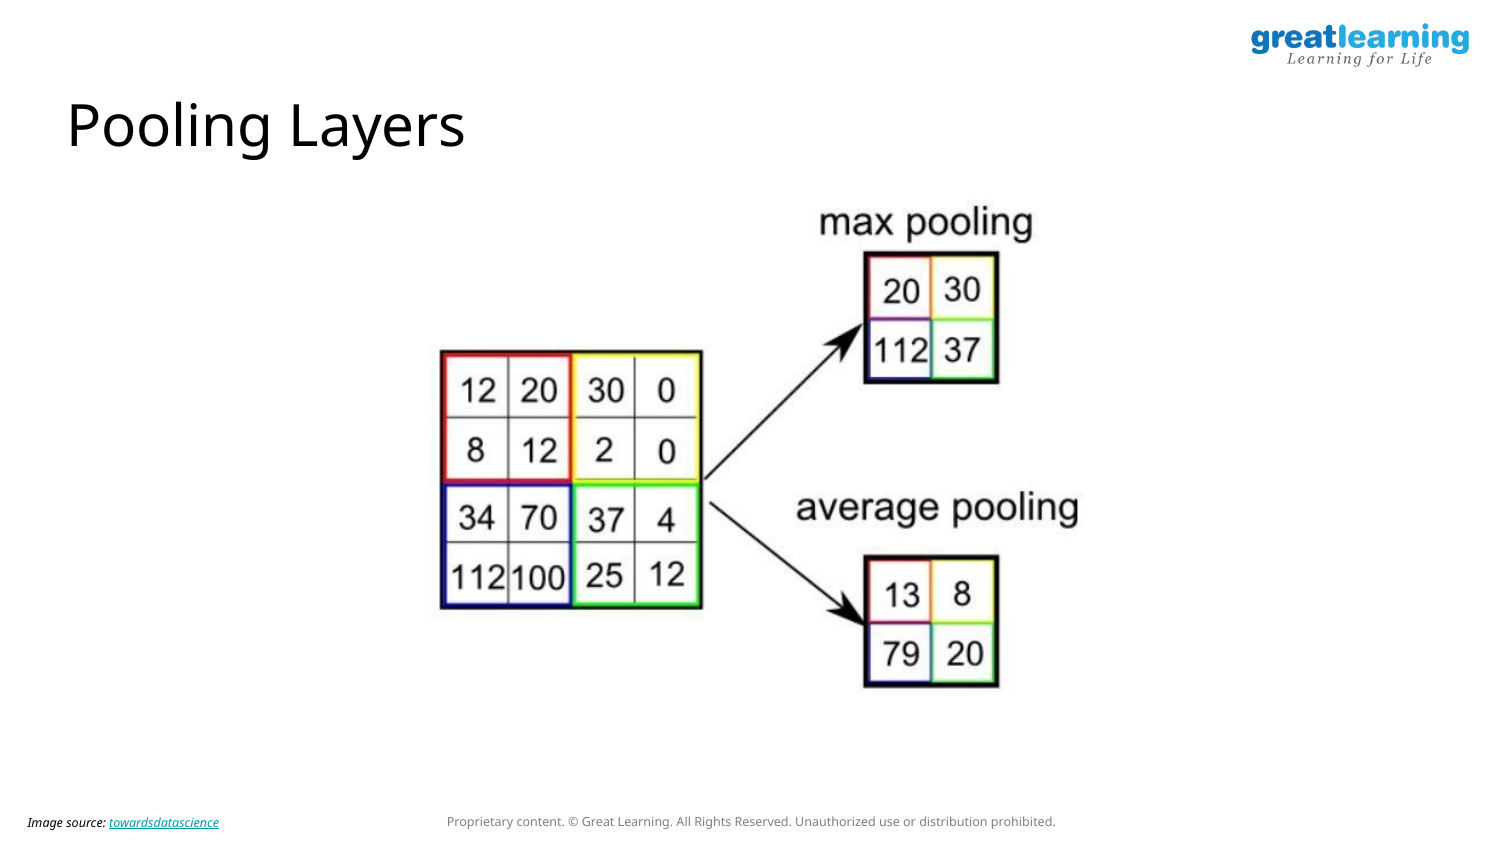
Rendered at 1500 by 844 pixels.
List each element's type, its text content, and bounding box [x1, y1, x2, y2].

picture [1251, 23, 1469, 67]
title Pooling Layers [51, 72, 1449, 167]
text_box Image source: towardsdatascience [12, 799, 568, 844]
picture [410, 199, 1090, 700]
